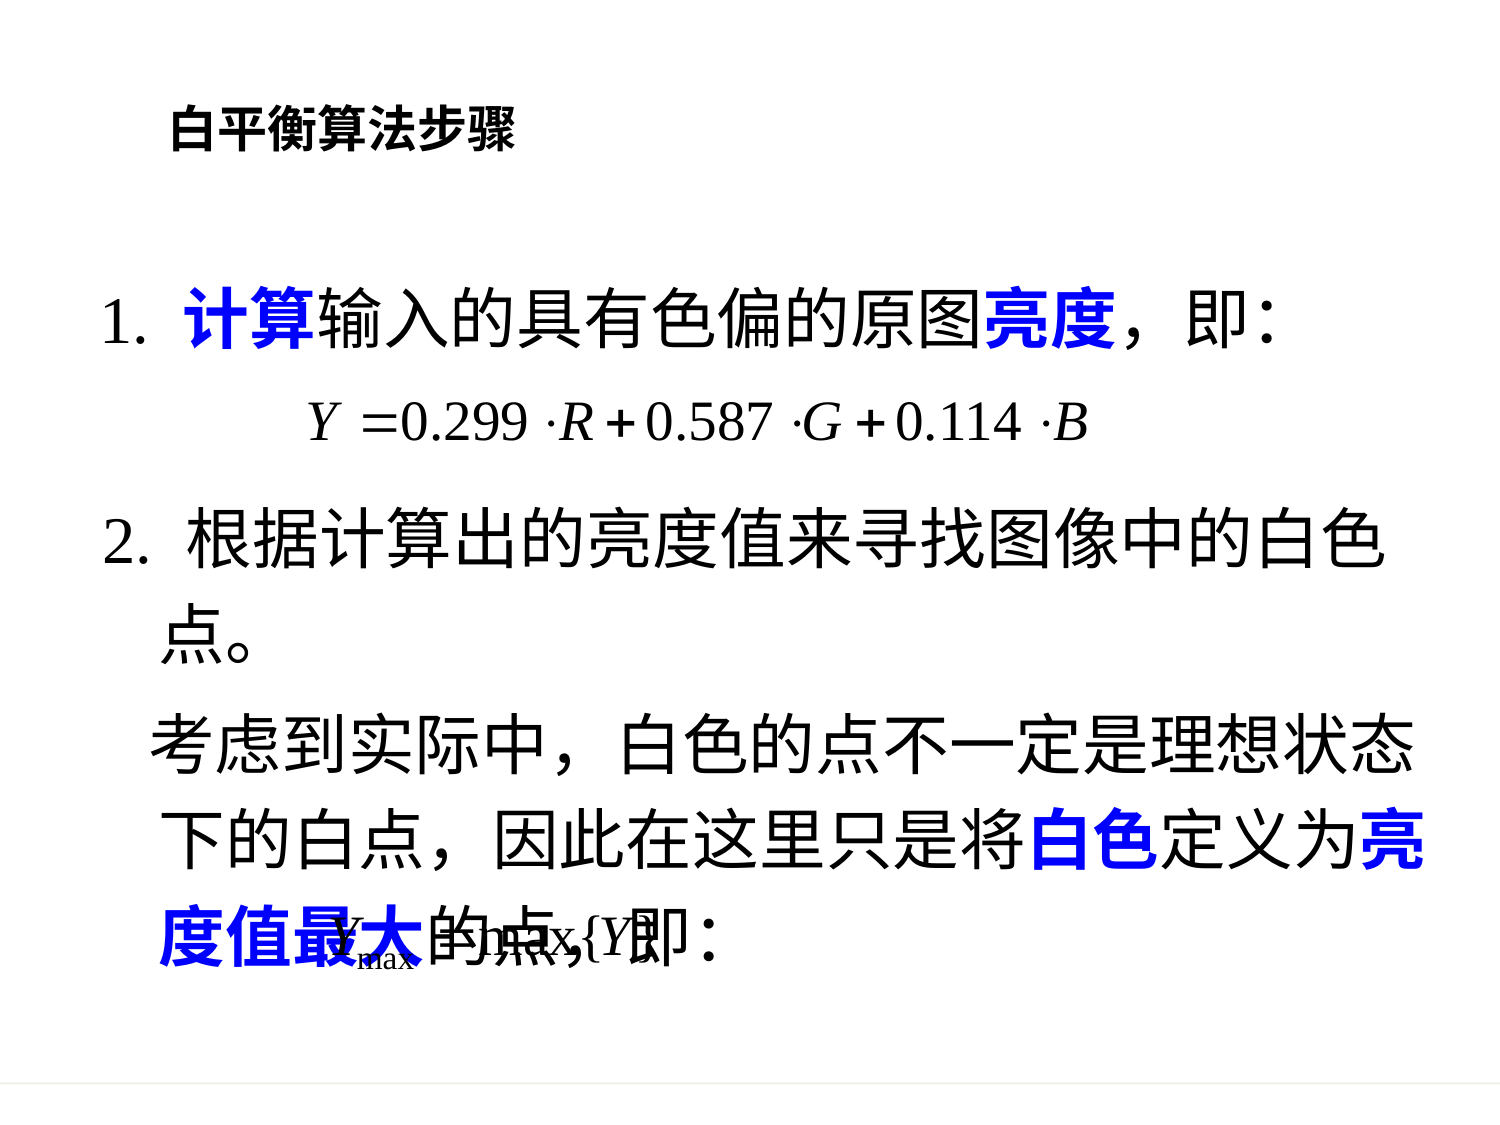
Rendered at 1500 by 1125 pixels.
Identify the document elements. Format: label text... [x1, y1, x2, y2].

list 1. 计算输入的具有色偏的原图亮度，即： [84, 253, 1413, 396]
text_box 2. 根据计算出的亮度值来寻找图像中的白色点。 考虑到实际中，白色的点不一定是理想状态下的白点，因此在这里只是将白色定义为亮度值最大的点，即： [87, 473, 1454, 1072]
picture [322, 898, 666, 985]
picture [299, 388, 1102, 456]
title 白平衡算法步骤 [151, 119, 1388, 216]
